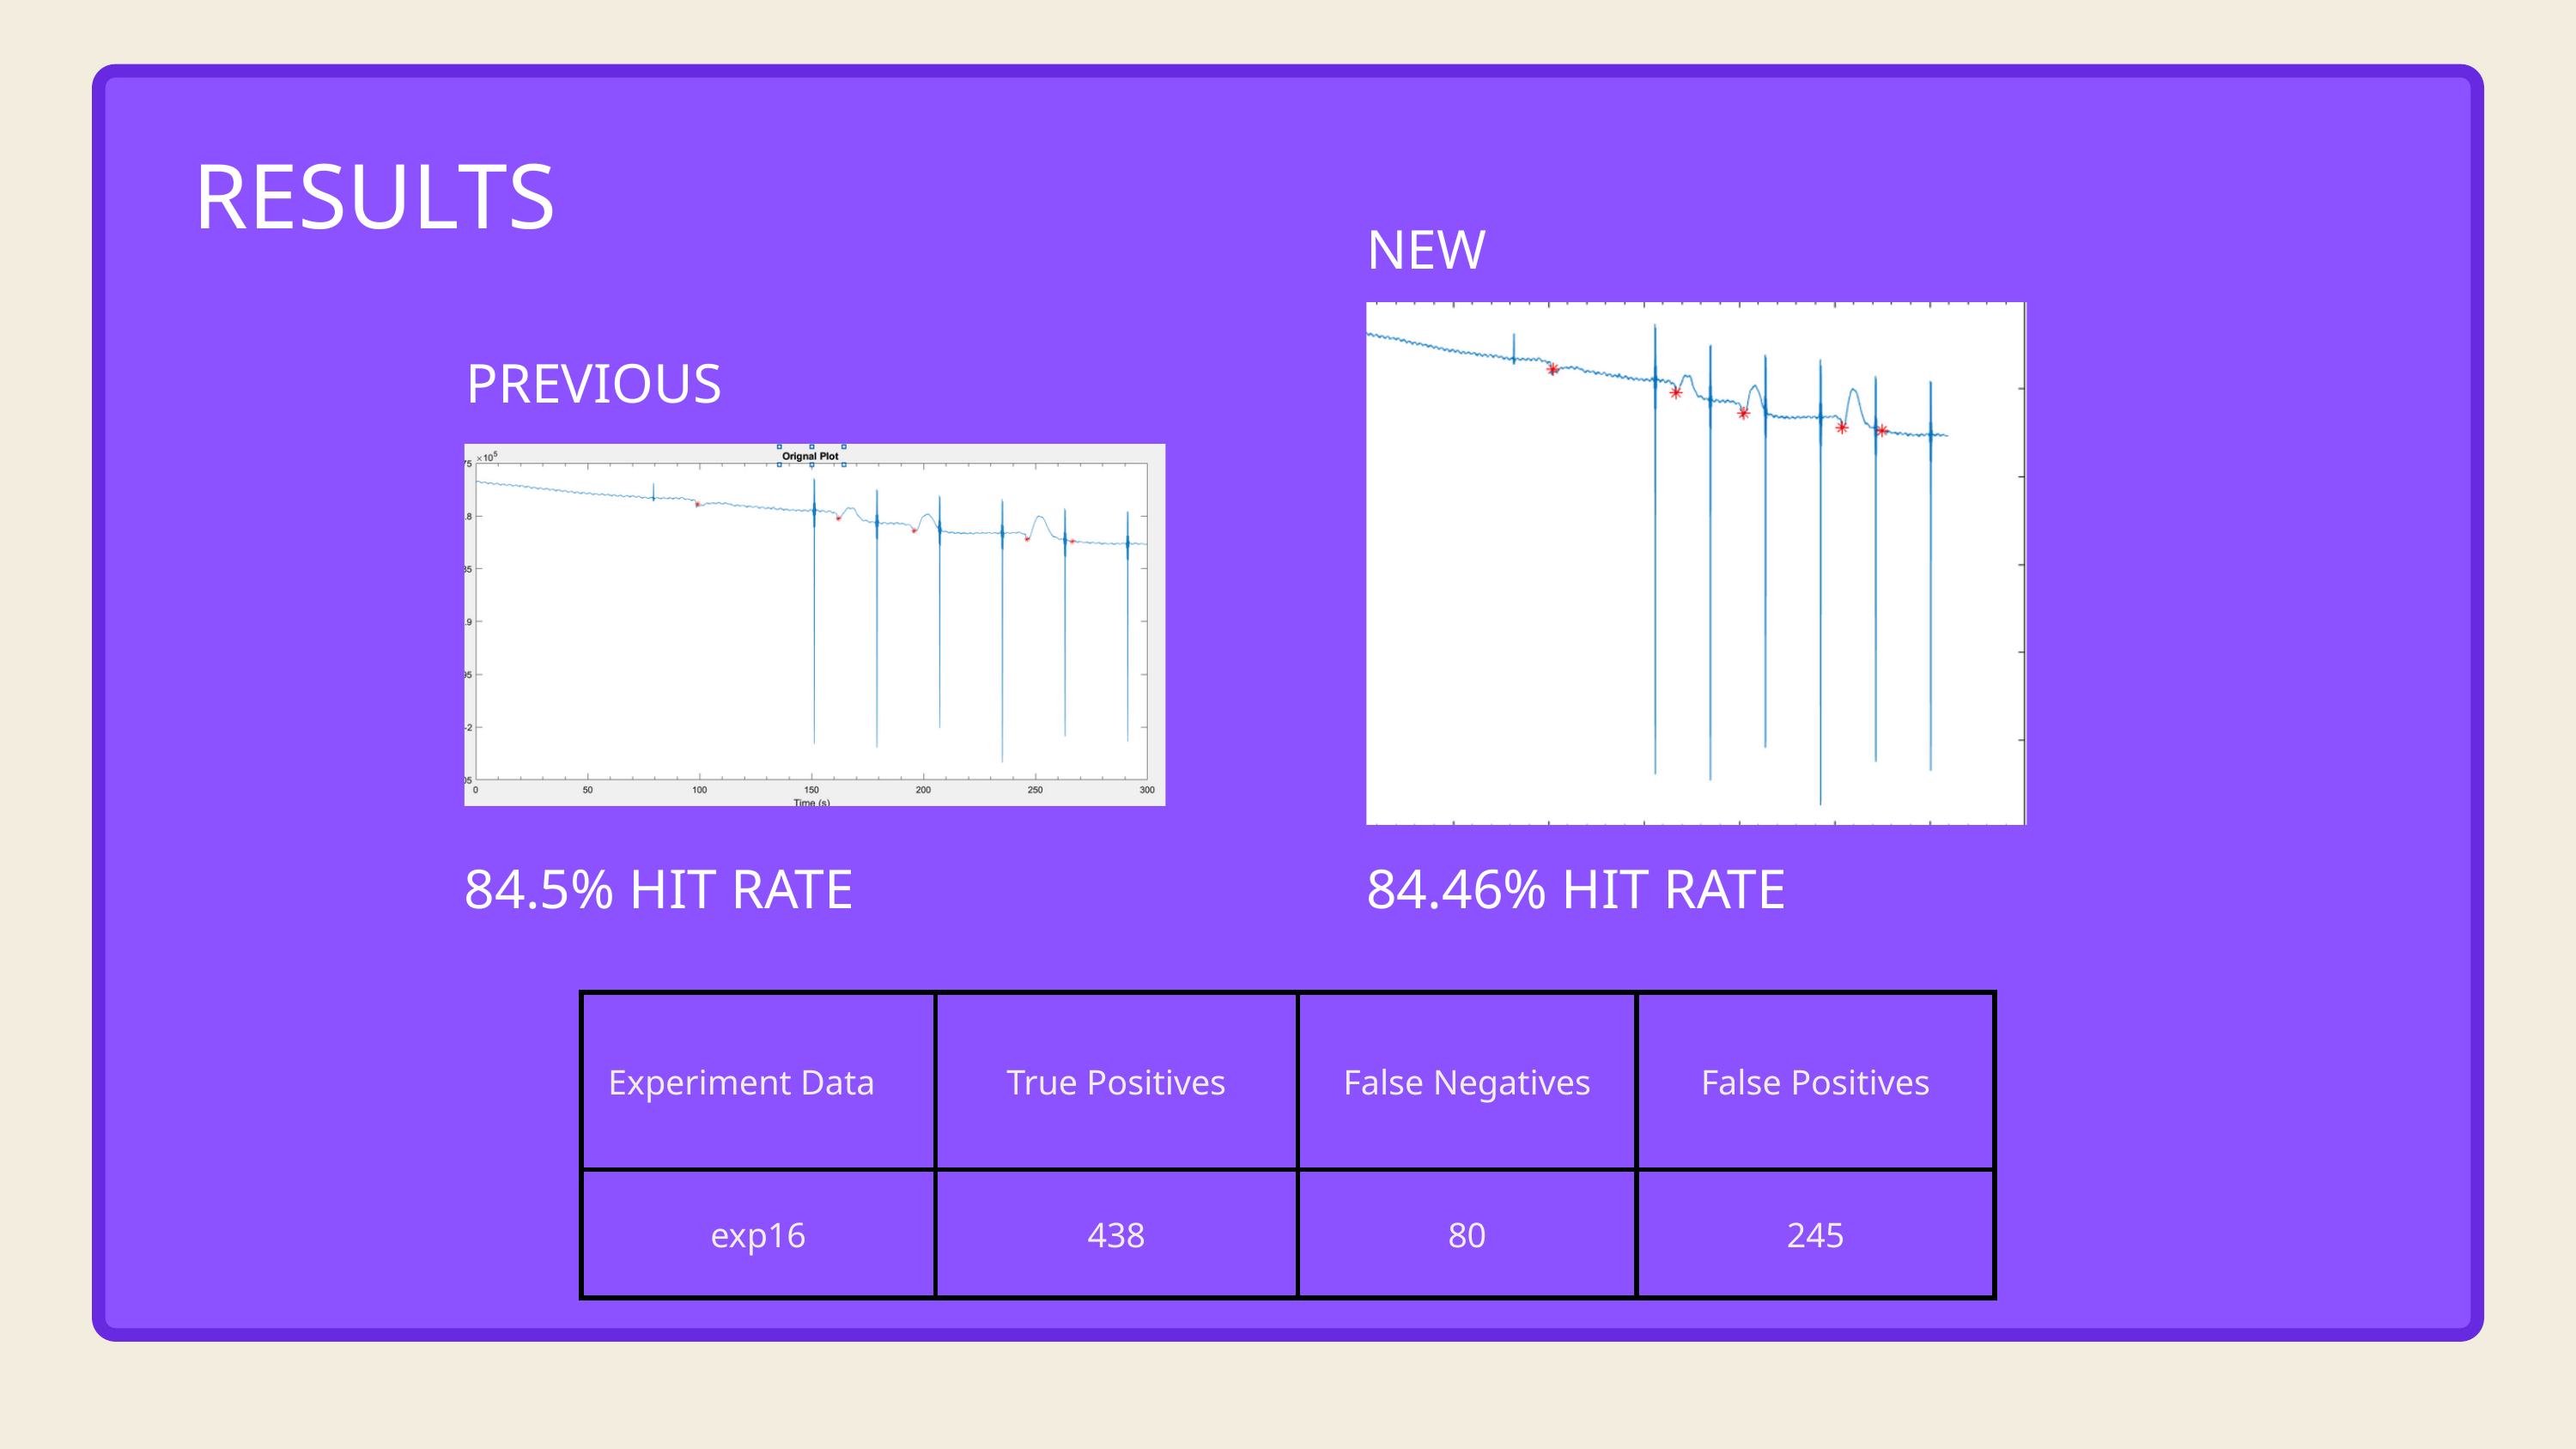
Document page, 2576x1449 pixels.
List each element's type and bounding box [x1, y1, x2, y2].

text_box [98, 70, 2478, 1336]
